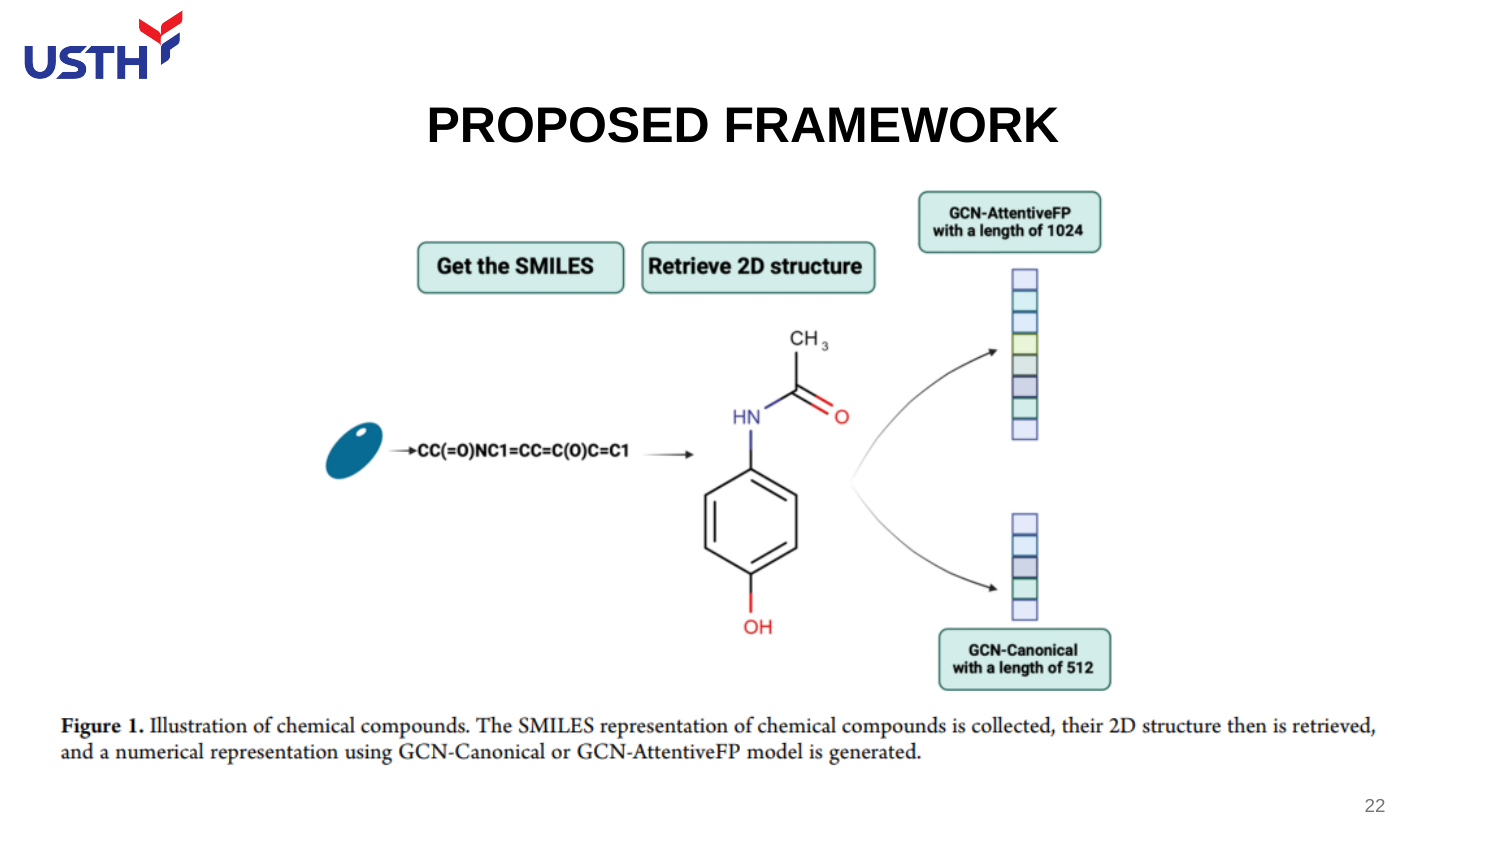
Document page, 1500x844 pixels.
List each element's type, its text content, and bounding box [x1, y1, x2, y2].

title PROPOSED FRAMEWORK [0, 44, 1500, 208]
picture [24, 10, 183, 79]
slide_number 22 [1059, 782, 1397, 827]
picture [24, 182, 1453, 770]
